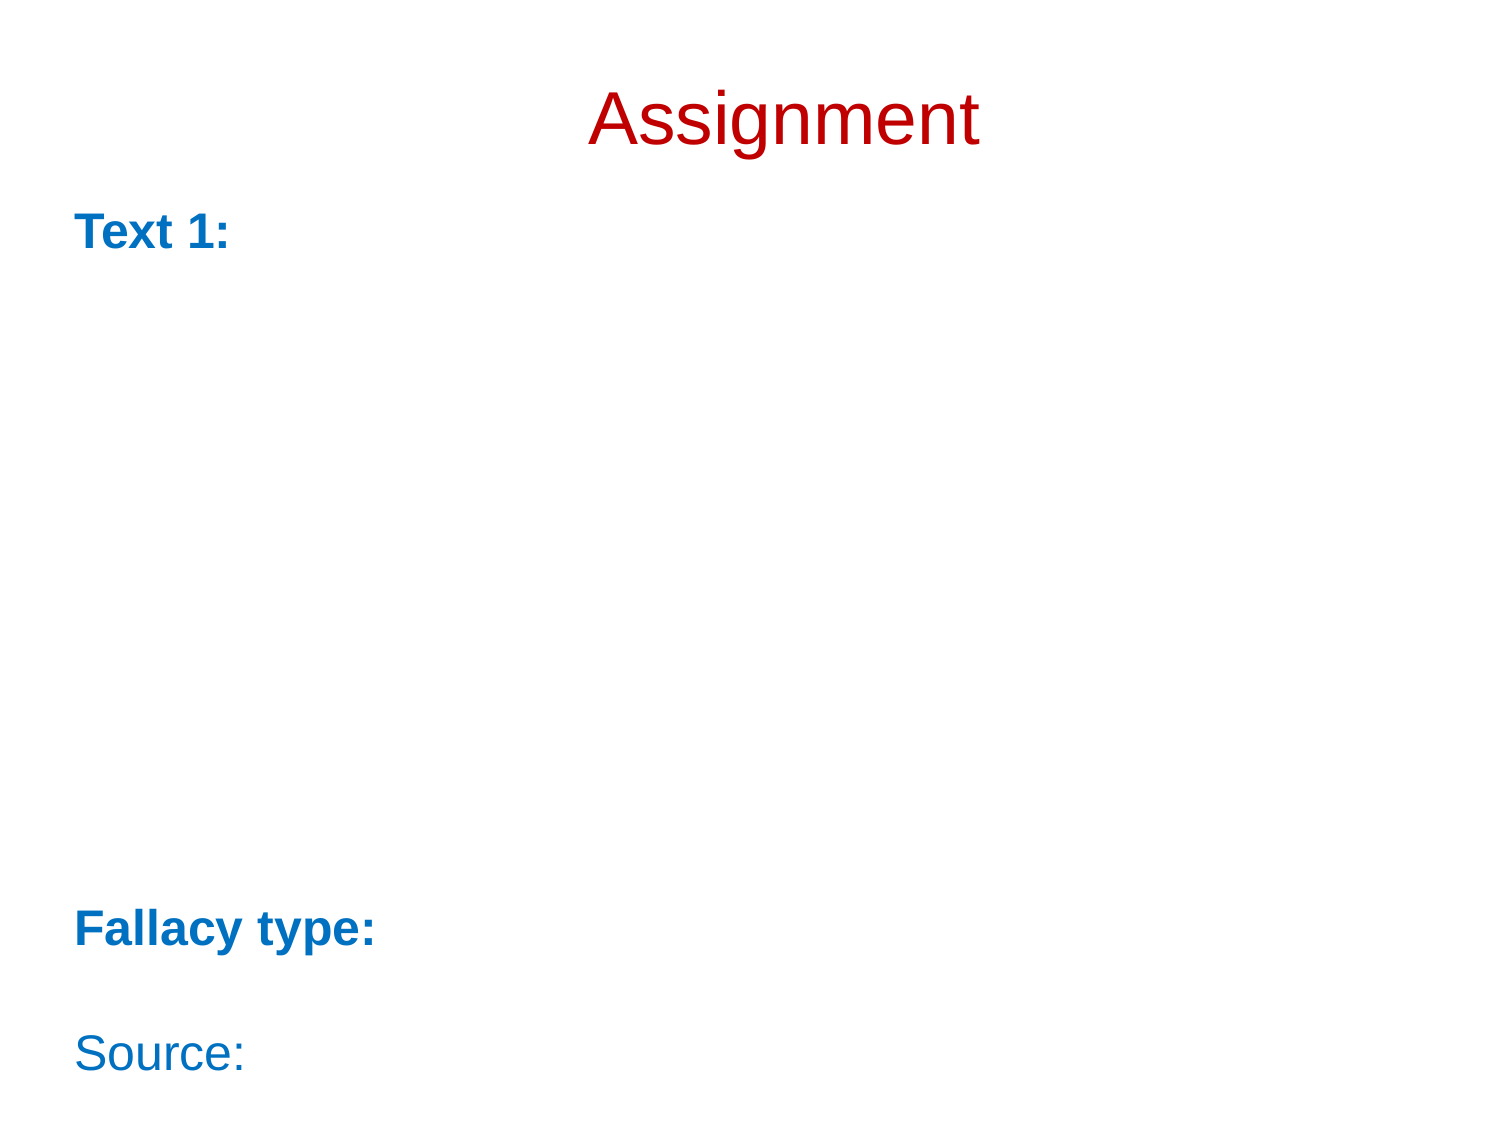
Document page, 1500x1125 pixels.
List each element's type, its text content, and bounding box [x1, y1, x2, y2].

list Text 1: [59, 190, 1460, 316]
text_box Source: [59, 1013, 403, 1088]
text_box Fallacy type: [59, 887, 1460, 1013]
title Assignment [125, 55, 1444, 175]
